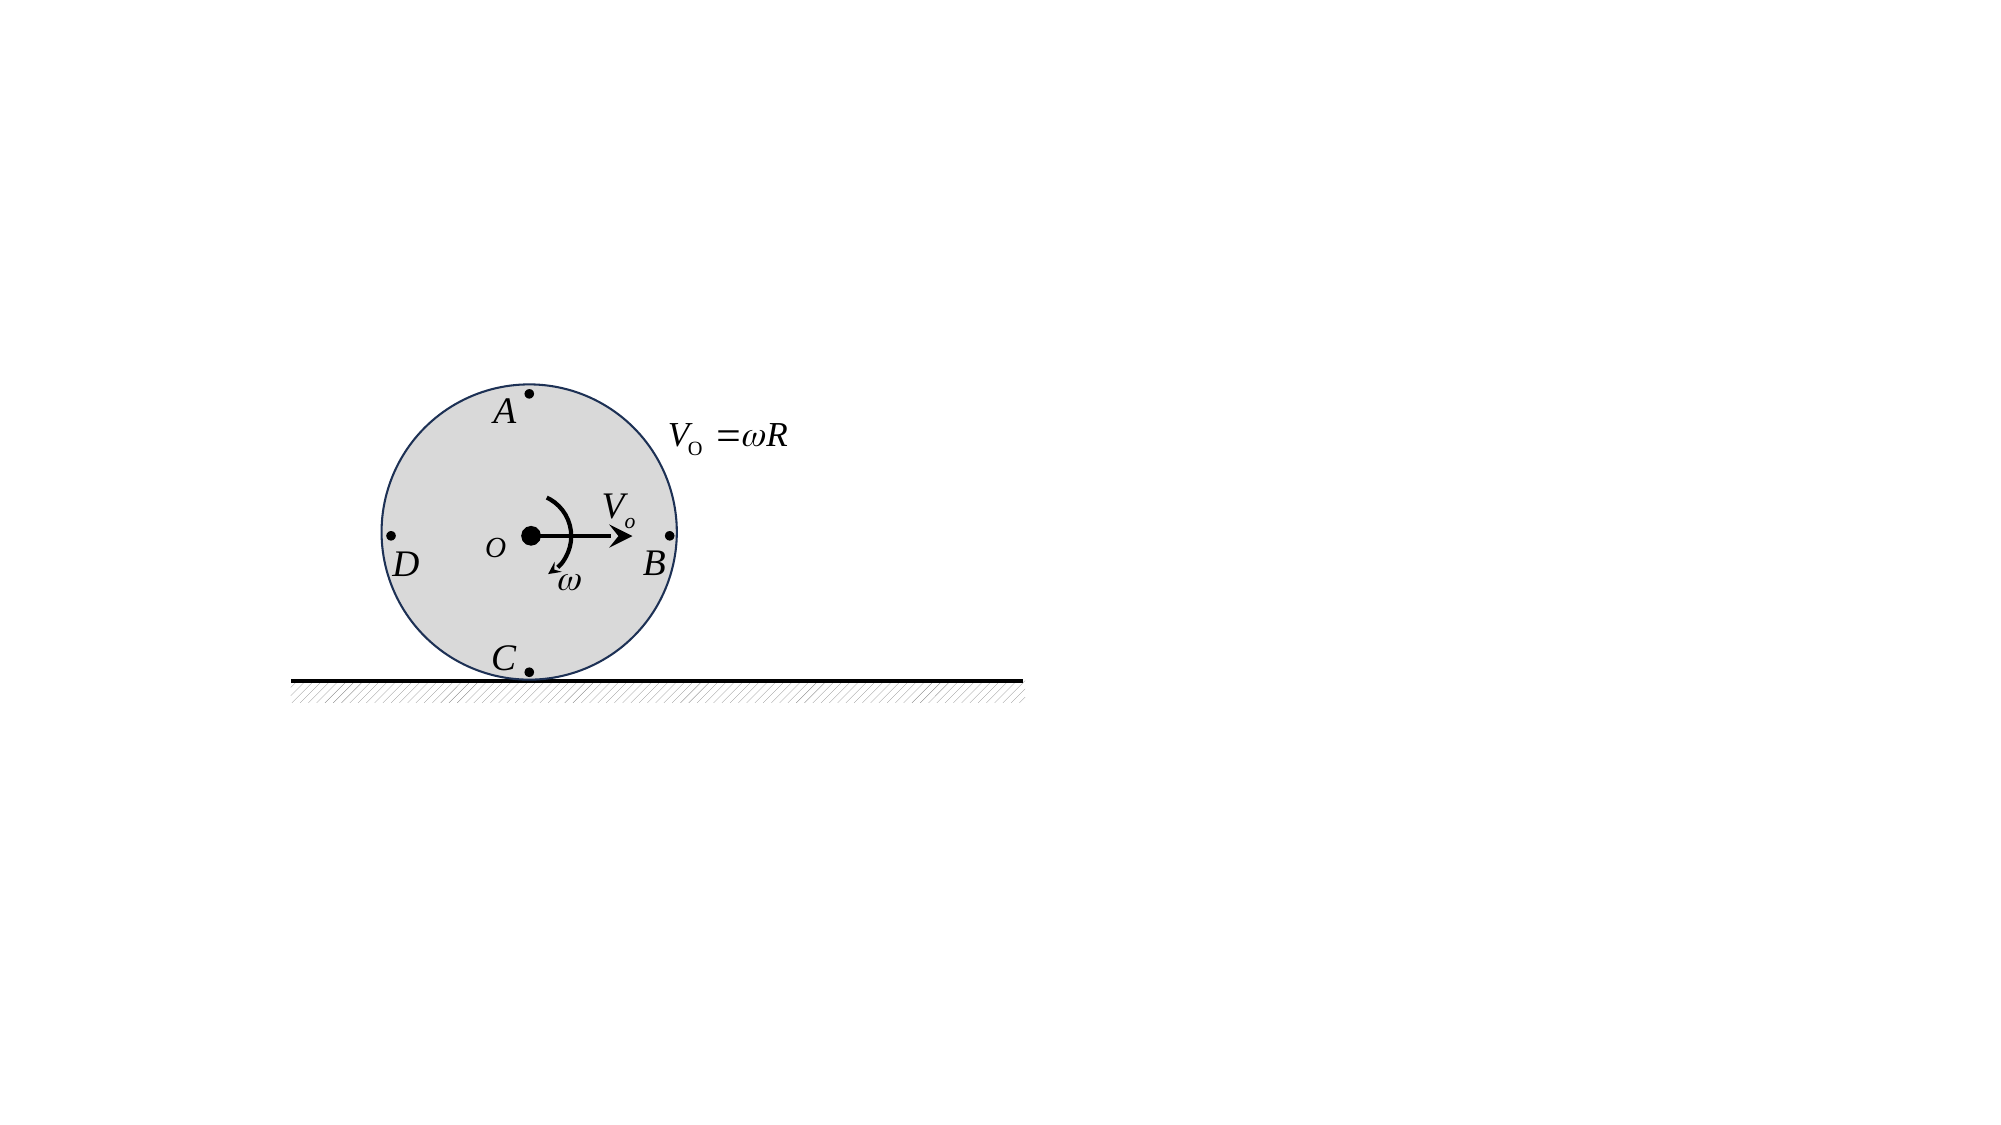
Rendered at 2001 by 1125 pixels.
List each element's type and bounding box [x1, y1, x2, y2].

text_box [381, 384, 677, 680]
text_box [552, 566, 588, 599]
text_box [665, 411, 795, 464]
text_box [290, 679, 1026, 704]
